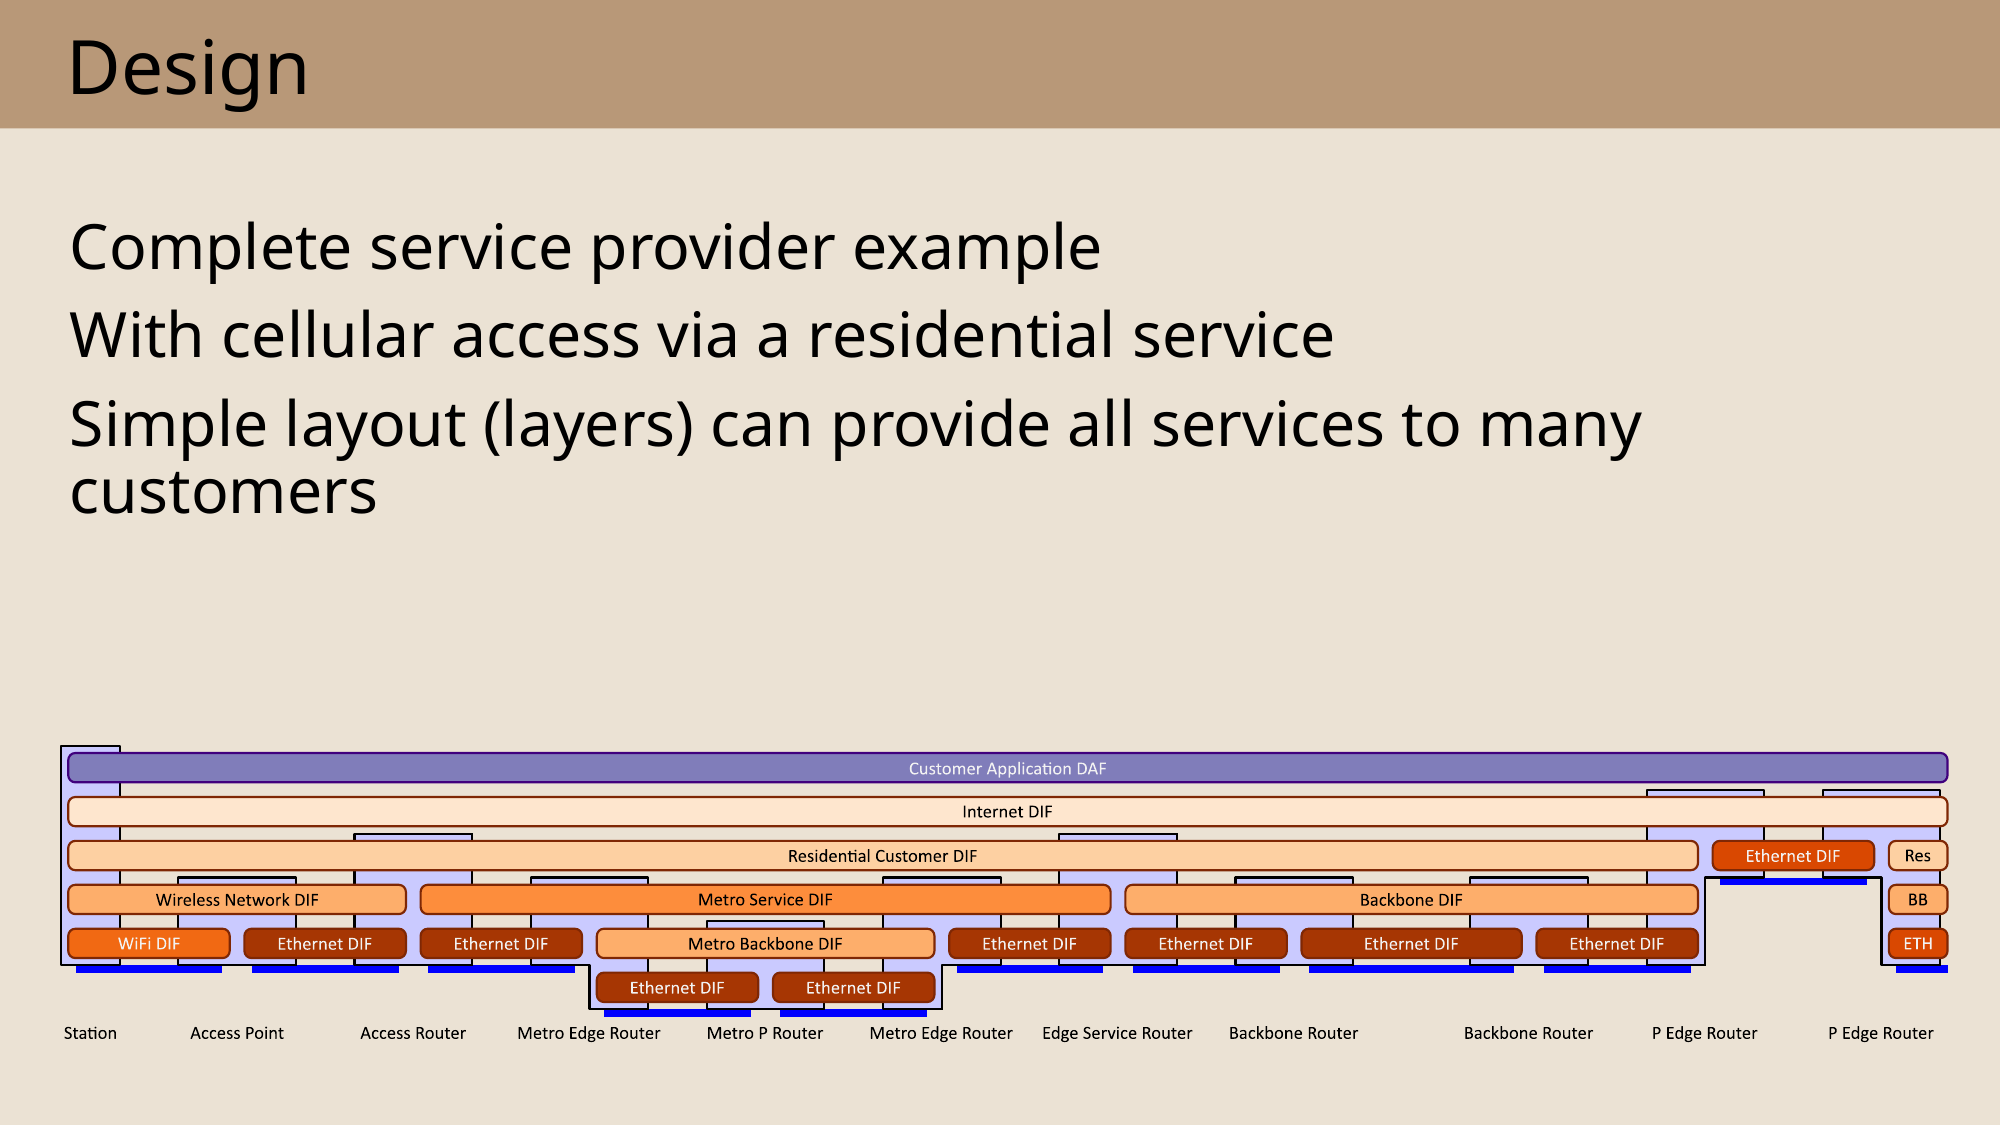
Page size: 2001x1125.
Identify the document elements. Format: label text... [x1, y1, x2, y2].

title Design [0, 0, 2000, 129]
list Complete service provider example With cellular access via a residential service Simple layout (layers) can provide all services to many customers [54, 208, 1945, 539]
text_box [31, 737, 1973, 1049]
